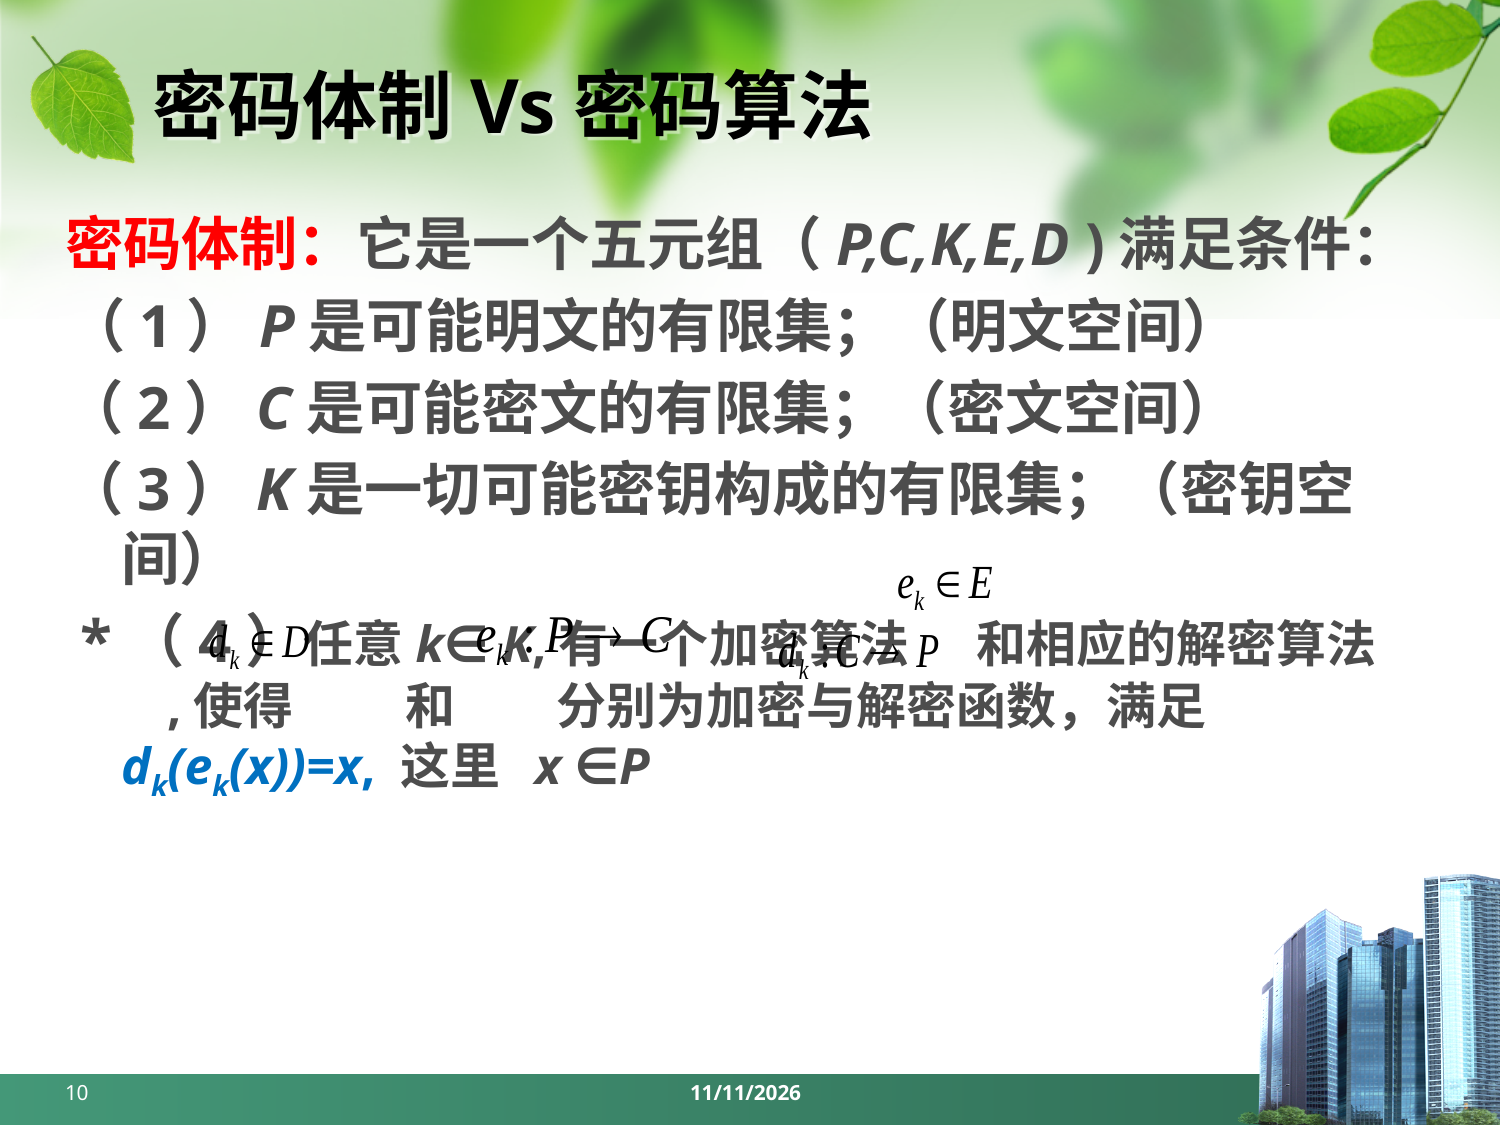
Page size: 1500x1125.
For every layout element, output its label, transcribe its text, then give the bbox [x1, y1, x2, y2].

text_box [468, 599, 682, 680]
slide_number 10 [50, 1072, 138, 1113]
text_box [771, 618, 948, 693]
picture [0, 0, 1500, 319]
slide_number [675, 1072, 1025, 1113]
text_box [202, 610, 316, 682]
list 密码体制：它是一个五元组（P,C,K,E,D )满足条件： （1）P是可能明文的有限集；（明文空间） （2）C是可能密文的有限集；（密文空间） （3）K是一切可能密钥构成的有限集；（密钥空间） *（4）任意k∈ K,有一个加密算法 和相应的解密算法 ,使得 和 分别为加密与解密函数，满足dk(ek(x))=x, 这里 x ∈P [50, 200, 1425, 813]
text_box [891, 551, 1003, 623]
title 密码体制Vs密码算法 [137, 57, 1325, 150]
